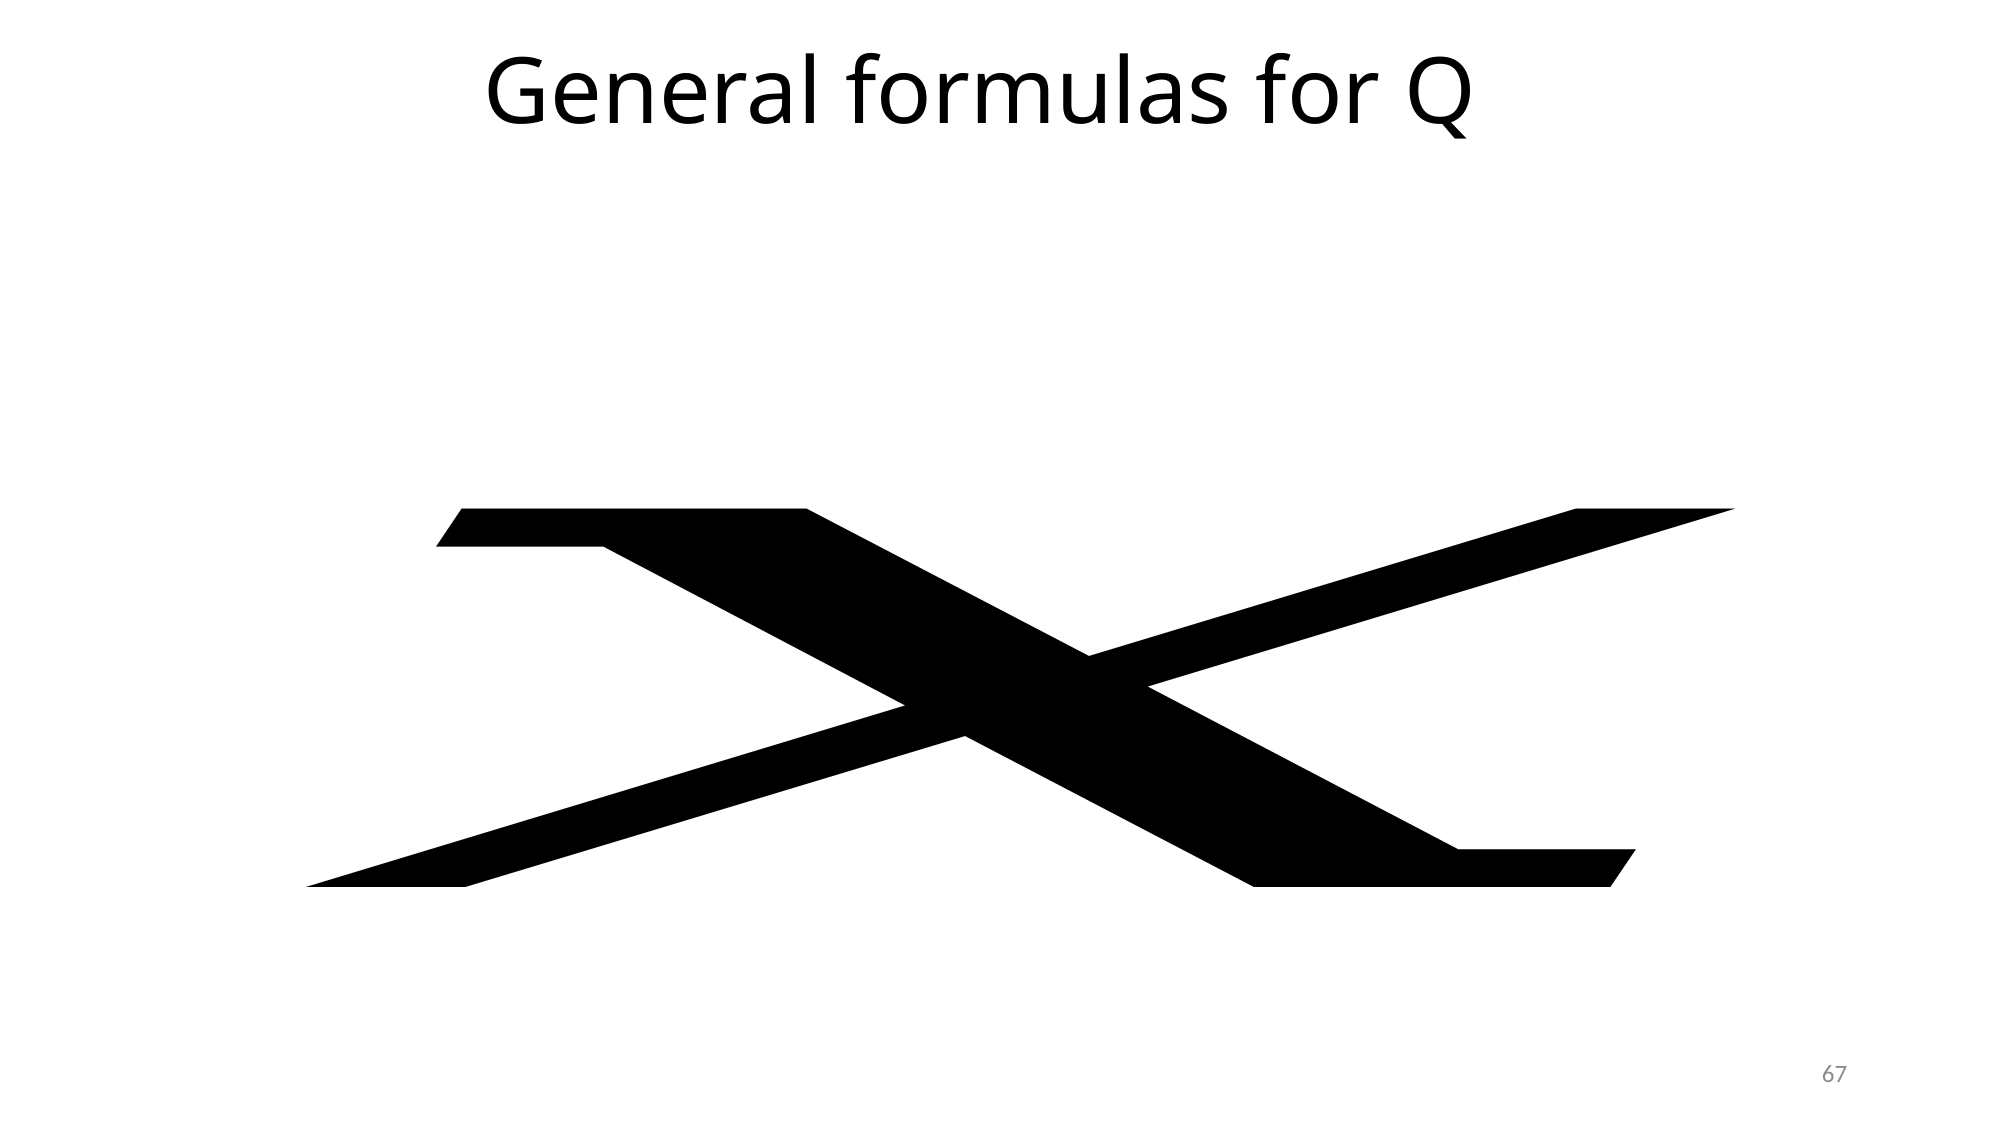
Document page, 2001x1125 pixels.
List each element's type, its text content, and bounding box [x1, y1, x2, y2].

title General formulas for Q [117, 22, 1843, 165]
slide_number 67 [1412, 1042, 1863, 1103]
